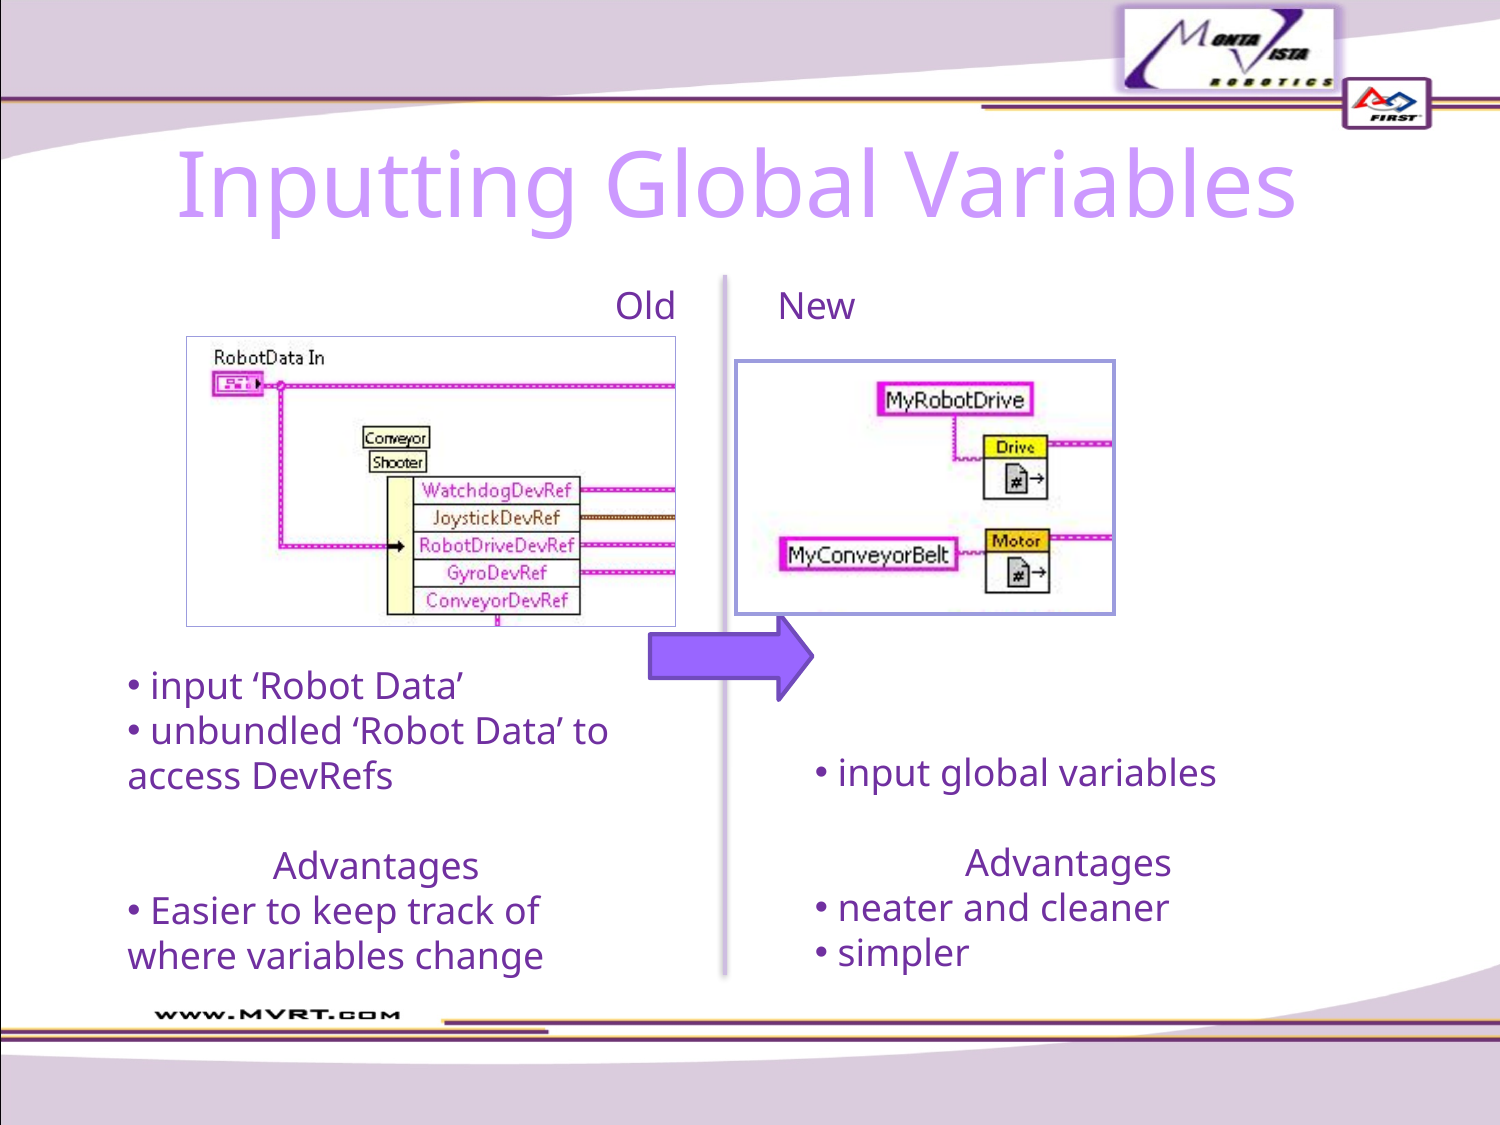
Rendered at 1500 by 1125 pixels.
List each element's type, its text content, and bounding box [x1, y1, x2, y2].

title Inputting Global Variables [74, 87, 1426, 276]
text_box input ‘Robot Data’ unbundled ‘Robot Data’ to access DevRefs Advantages Easier to keep track of where variables change [112, 654, 650, 984]
text_box Old [600, 274, 722, 335]
text_box input global variables Advantages neater and cleaner simpler [799, 741, 1338, 982]
text_box [647, 634, 815, 702]
text_box New [762, 274, 888, 335]
picture [0, 0, 1500, 1125]
